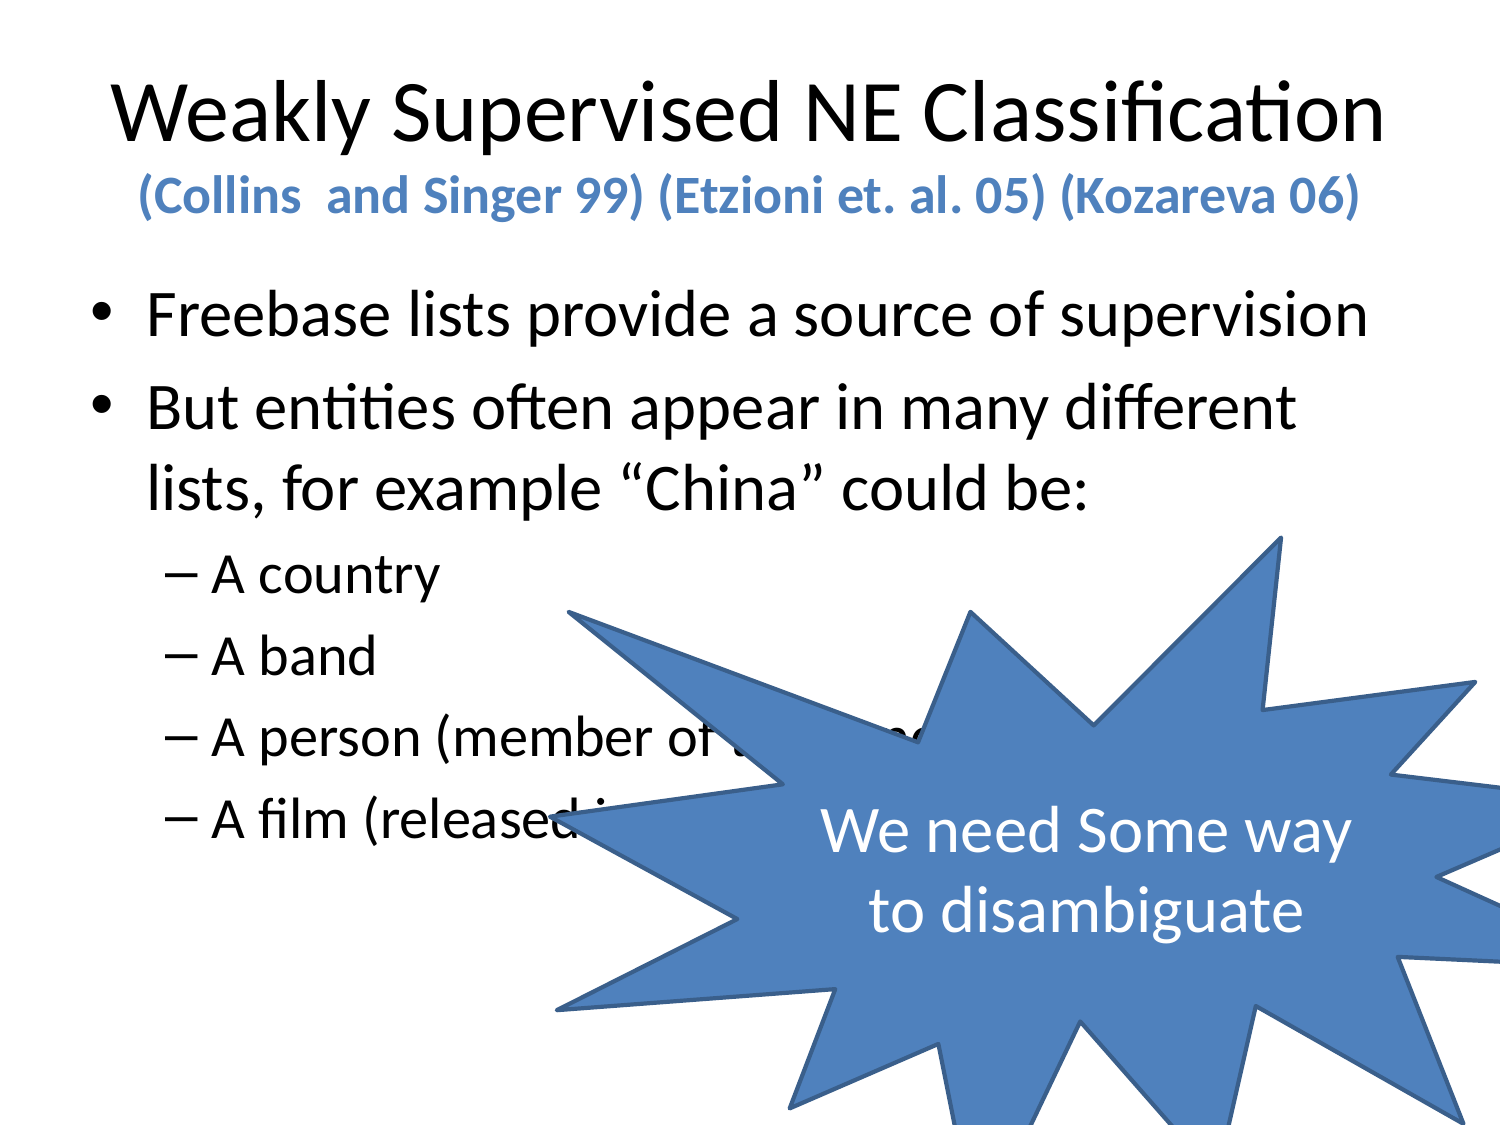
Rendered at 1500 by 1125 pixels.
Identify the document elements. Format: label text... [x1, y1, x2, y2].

title Weakly Supervised NE Classification (Collins and Singer 99) (Etzioni et. al. 05) (Kozareva 06) [75, 45, 1425, 233]
list Freebase lists provide a source of supervision But entities often appear in many different lists, for example “China” could be: A country A band A person (member of the band “metal boys”) A film (released in 1943) [75, 262, 1425, 1005]
text_box We need Some way to disambiguate [547, 535, 1500, 1125]
